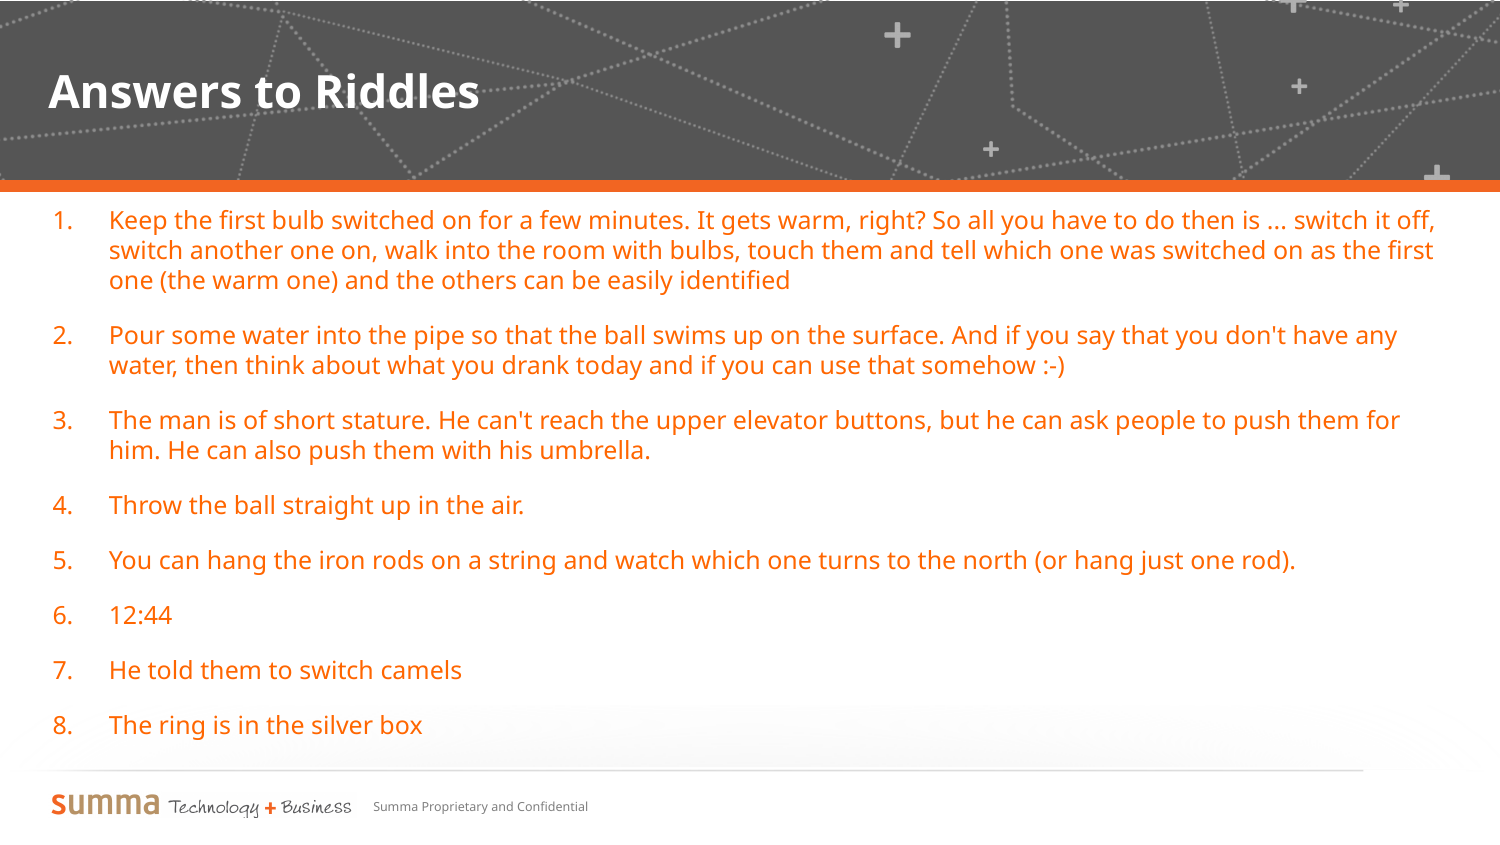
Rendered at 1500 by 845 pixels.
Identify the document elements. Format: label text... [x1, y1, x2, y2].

title Answers to Riddles [33, 0, 1467, 180]
picture [0, 705, 1500, 845]
list Keep the first bulb switched on for a few minutes. It gets warm, right? So all you have to do then is ... switch it off, switch another one on, walk into the room with bulbs, touch them and tell which one was switched on as the first one (the warm one) and the others can be easily identified Pour some water into the pipe so that the ball swims up on the surface. And if you say that you don't have any water, then think about what you drank today and if you can use that somehow :-) The man is of short stature. He can't reach the upper elevator buttons, but he can ask people to push them for him. He can also push them with his umbrella. Throw the ball straight up in the air. You can hang the iron rods on a string and watch which one turns to the north (or hang just one rod). 12:44 He told them to switch camels The ring is in the silver box [37, 197, 1471, 760]
